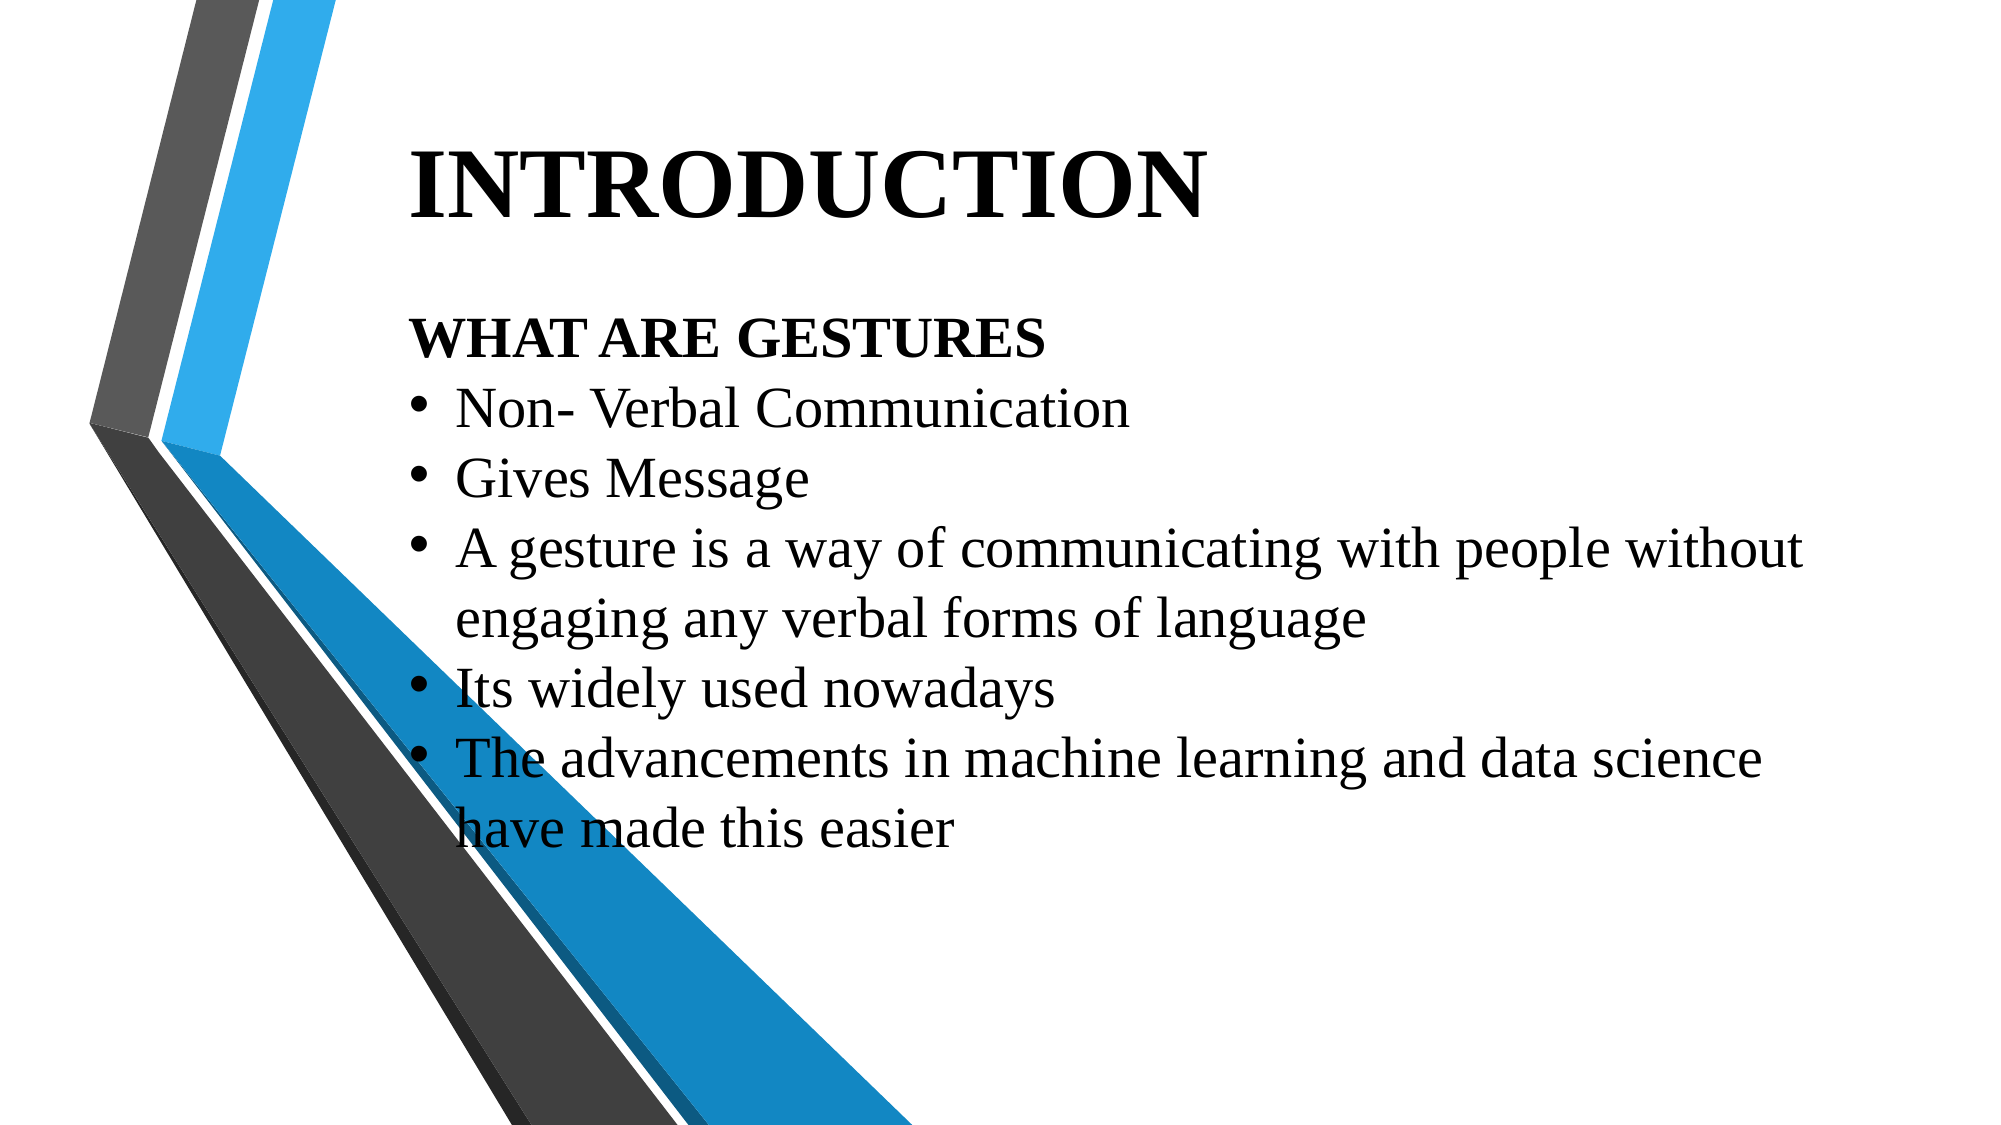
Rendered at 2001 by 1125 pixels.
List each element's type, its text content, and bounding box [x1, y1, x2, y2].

text_box INTRODUCTION [394, 109, 1274, 365]
text_box WHAT ARE GESTURES Non- Verbal Communication Gives Message A gesture is a way of communicating with people without engaging any verbal forms of language Its widely used nowadays The advancements in machine learning and data science have made this easier [393, 291, 1900, 867]
